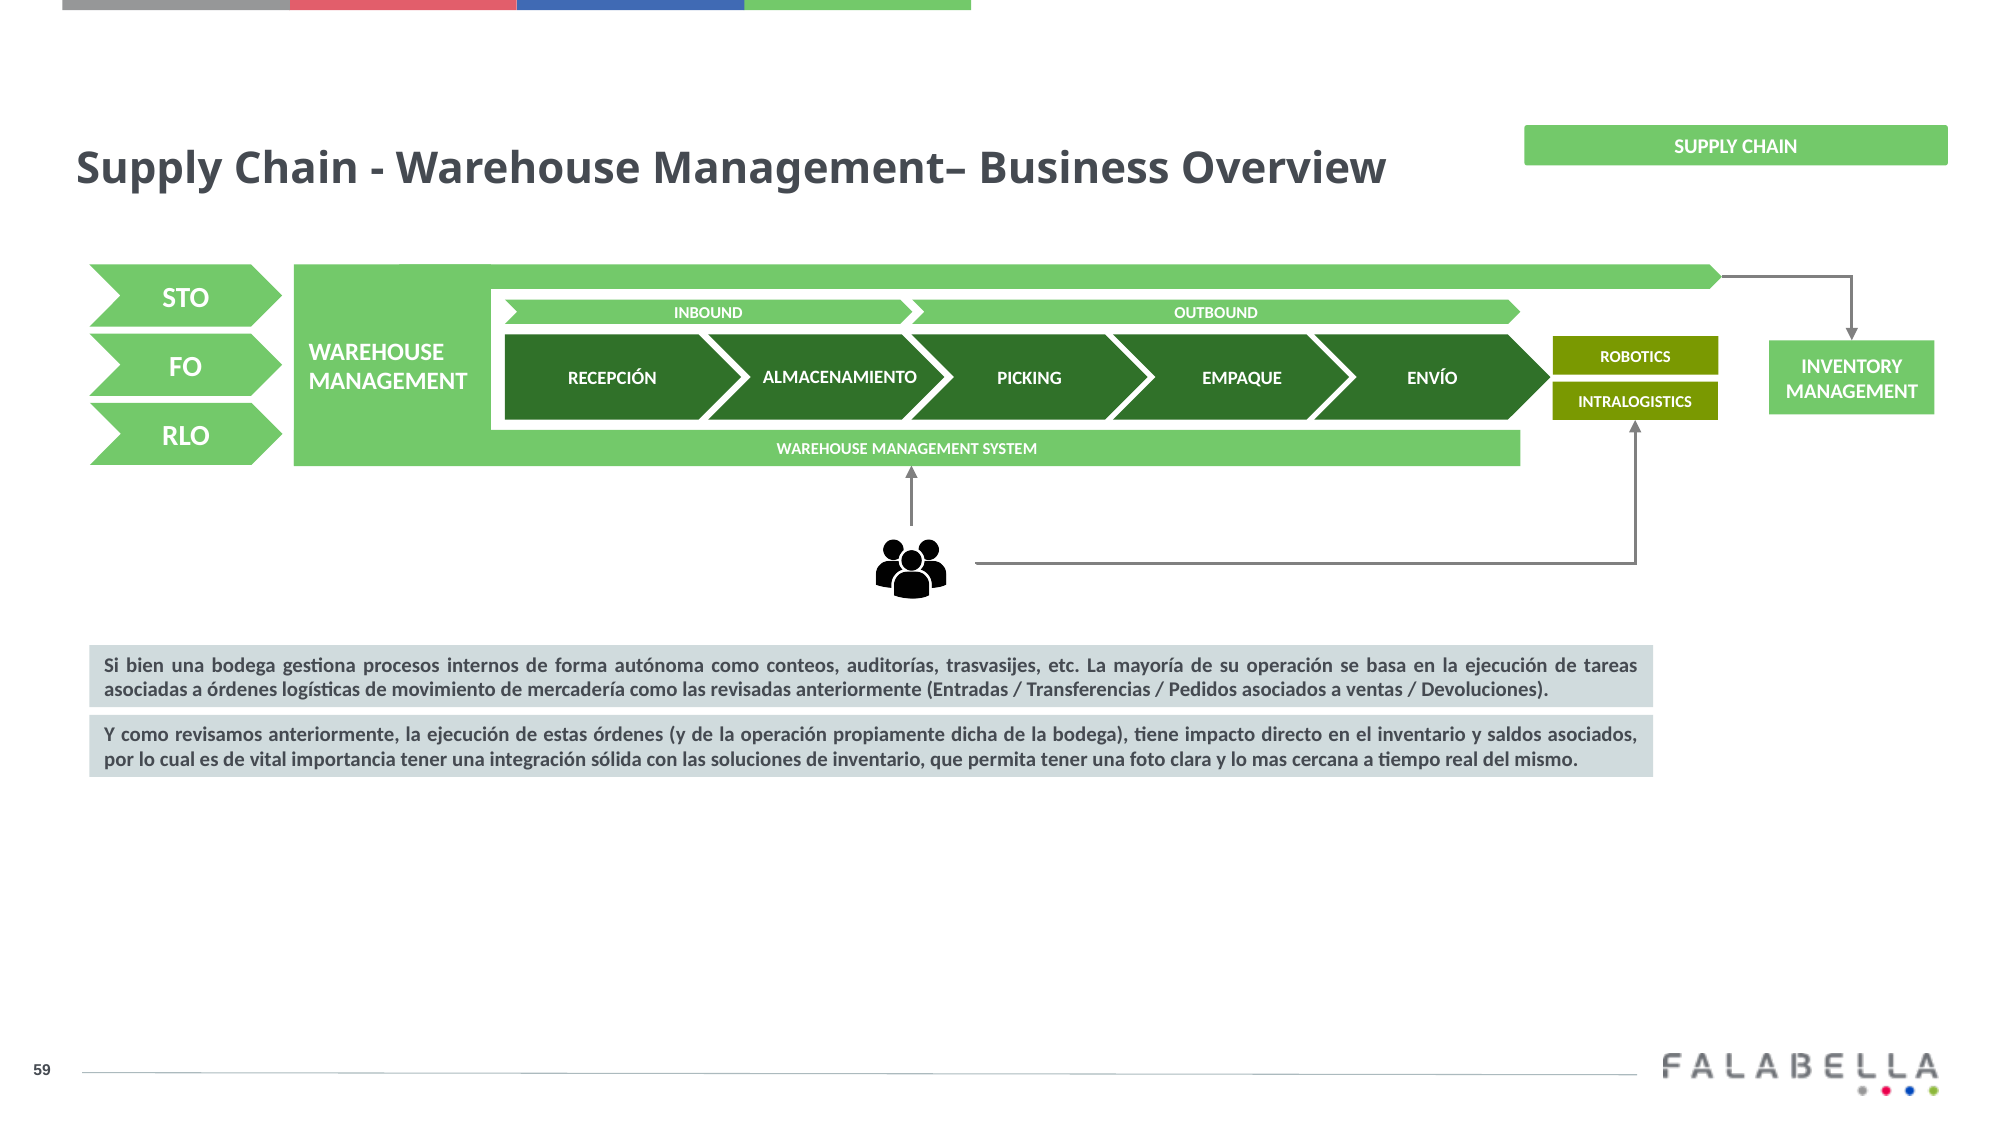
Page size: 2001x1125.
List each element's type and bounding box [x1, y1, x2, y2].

text_box [504, 299, 913, 324]
text_box [293, 264, 1935, 565]
text_box [912, 299, 1521, 324]
text_box [89, 264, 283, 327]
text_box [89, 402, 283, 465]
text_box [1524, 125, 1948, 166]
text_box [89, 333, 283, 396]
text_box [89, 714, 1654, 777]
picture [1663, 1053, 1939, 1096]
text_box [89, 645, 1654, 708]
picture [867, 525, 956, 614]
text_box [504, 334, 742, 420]
list [61, 91, 1940, 241]
text_box [1552, 336, 1719, 375]
